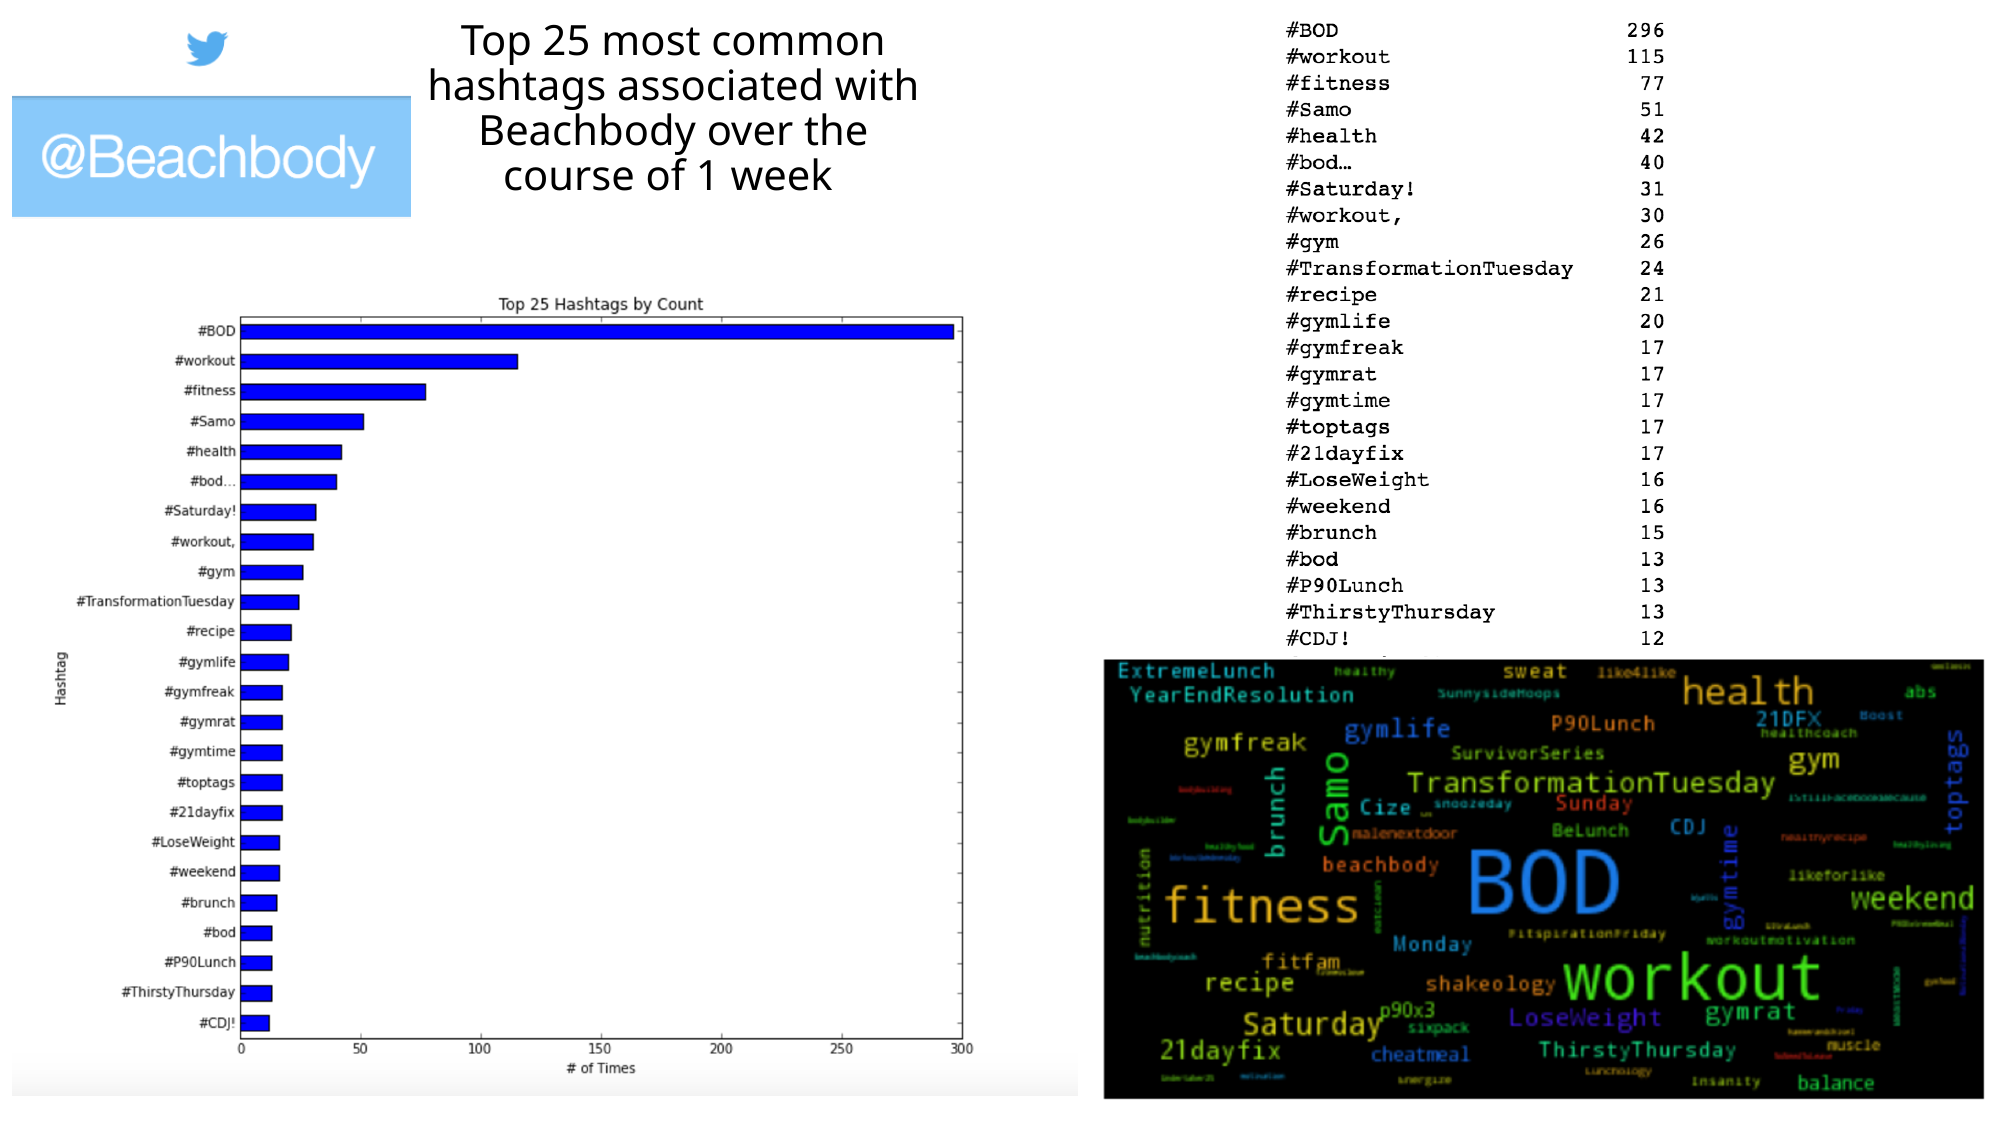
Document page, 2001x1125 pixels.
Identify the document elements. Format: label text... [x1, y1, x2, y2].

picture [12, 0, 411, 220]
title Top 25 most common hashtags associated with Beachbody over the course of 1 week [411, 0, 936, 220]
picture [12, 285, 1078, 1096]
picture [1101, 10, 1988, 1100]
